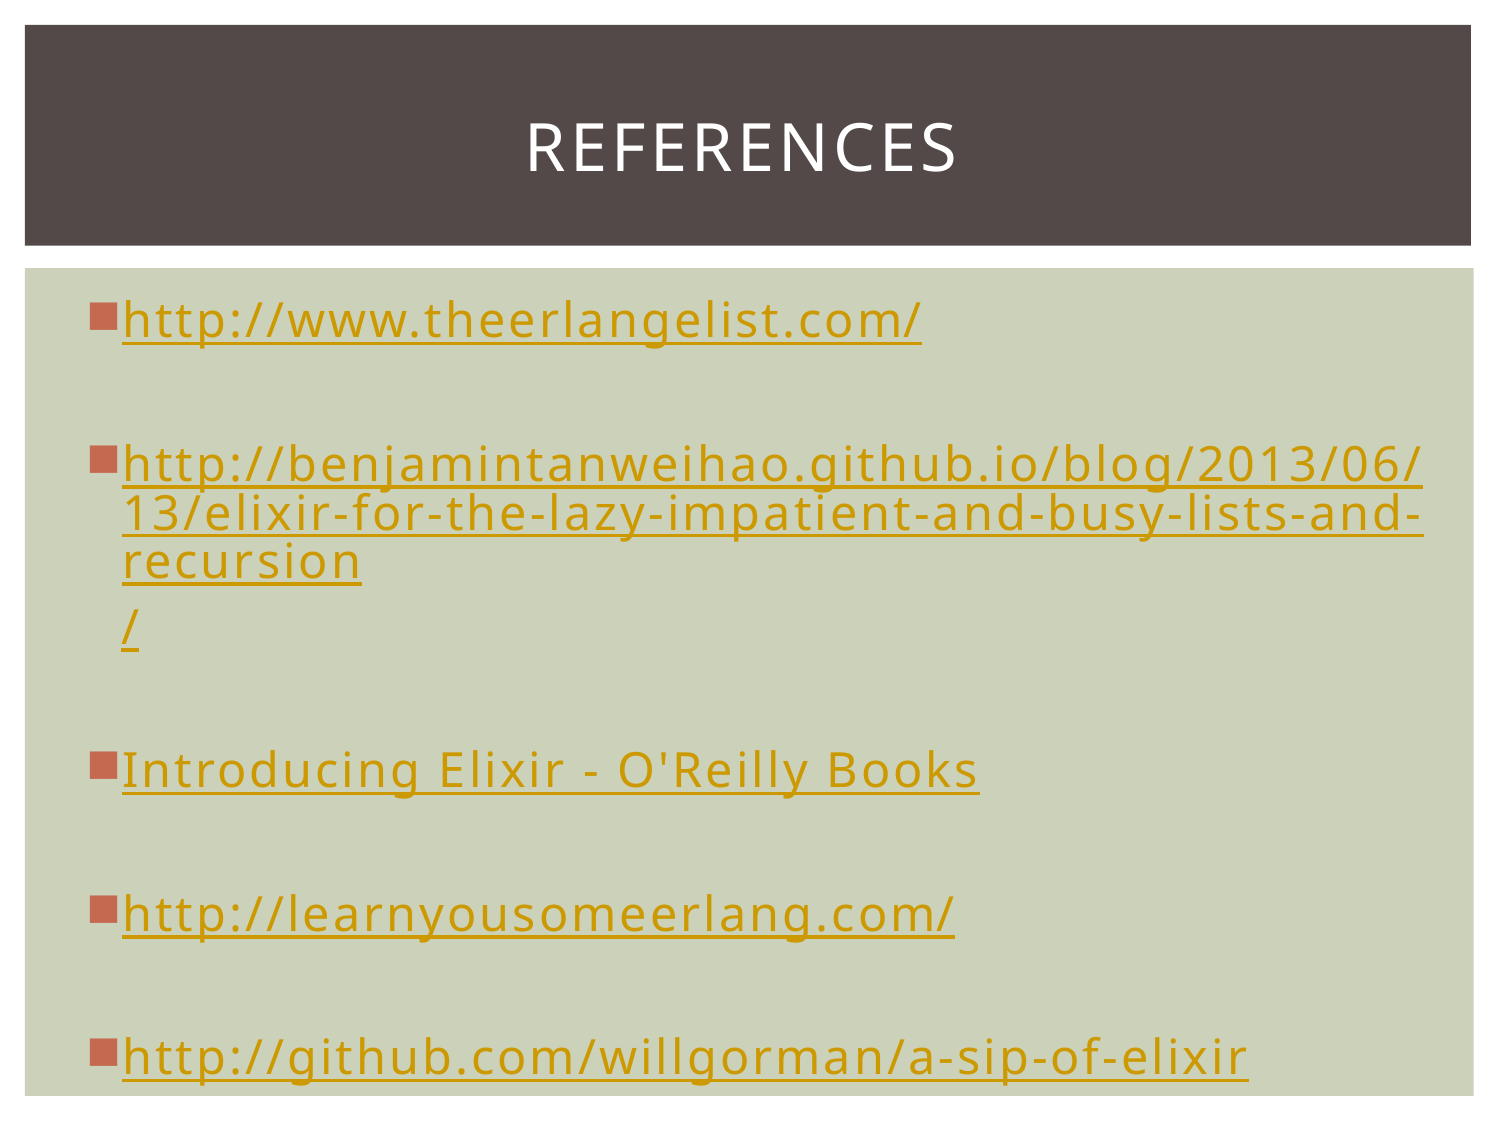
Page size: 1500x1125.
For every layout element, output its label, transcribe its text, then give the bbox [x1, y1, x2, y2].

list http://www.theerlangelist.com/ http://benjamintanweihao.github.io/blog/2013/06/13/elixir-for-the-lazy-impatient-and-busy-lists-and-recursion/ Introducing Elixir - O'Reilly Books http://learnyousomeerlang.com/ http://github.com/willgorman/a-sip-of-elixir [62, 281, 1442, 1005]
title REFERENCES [62, 58, 1438, 232]
